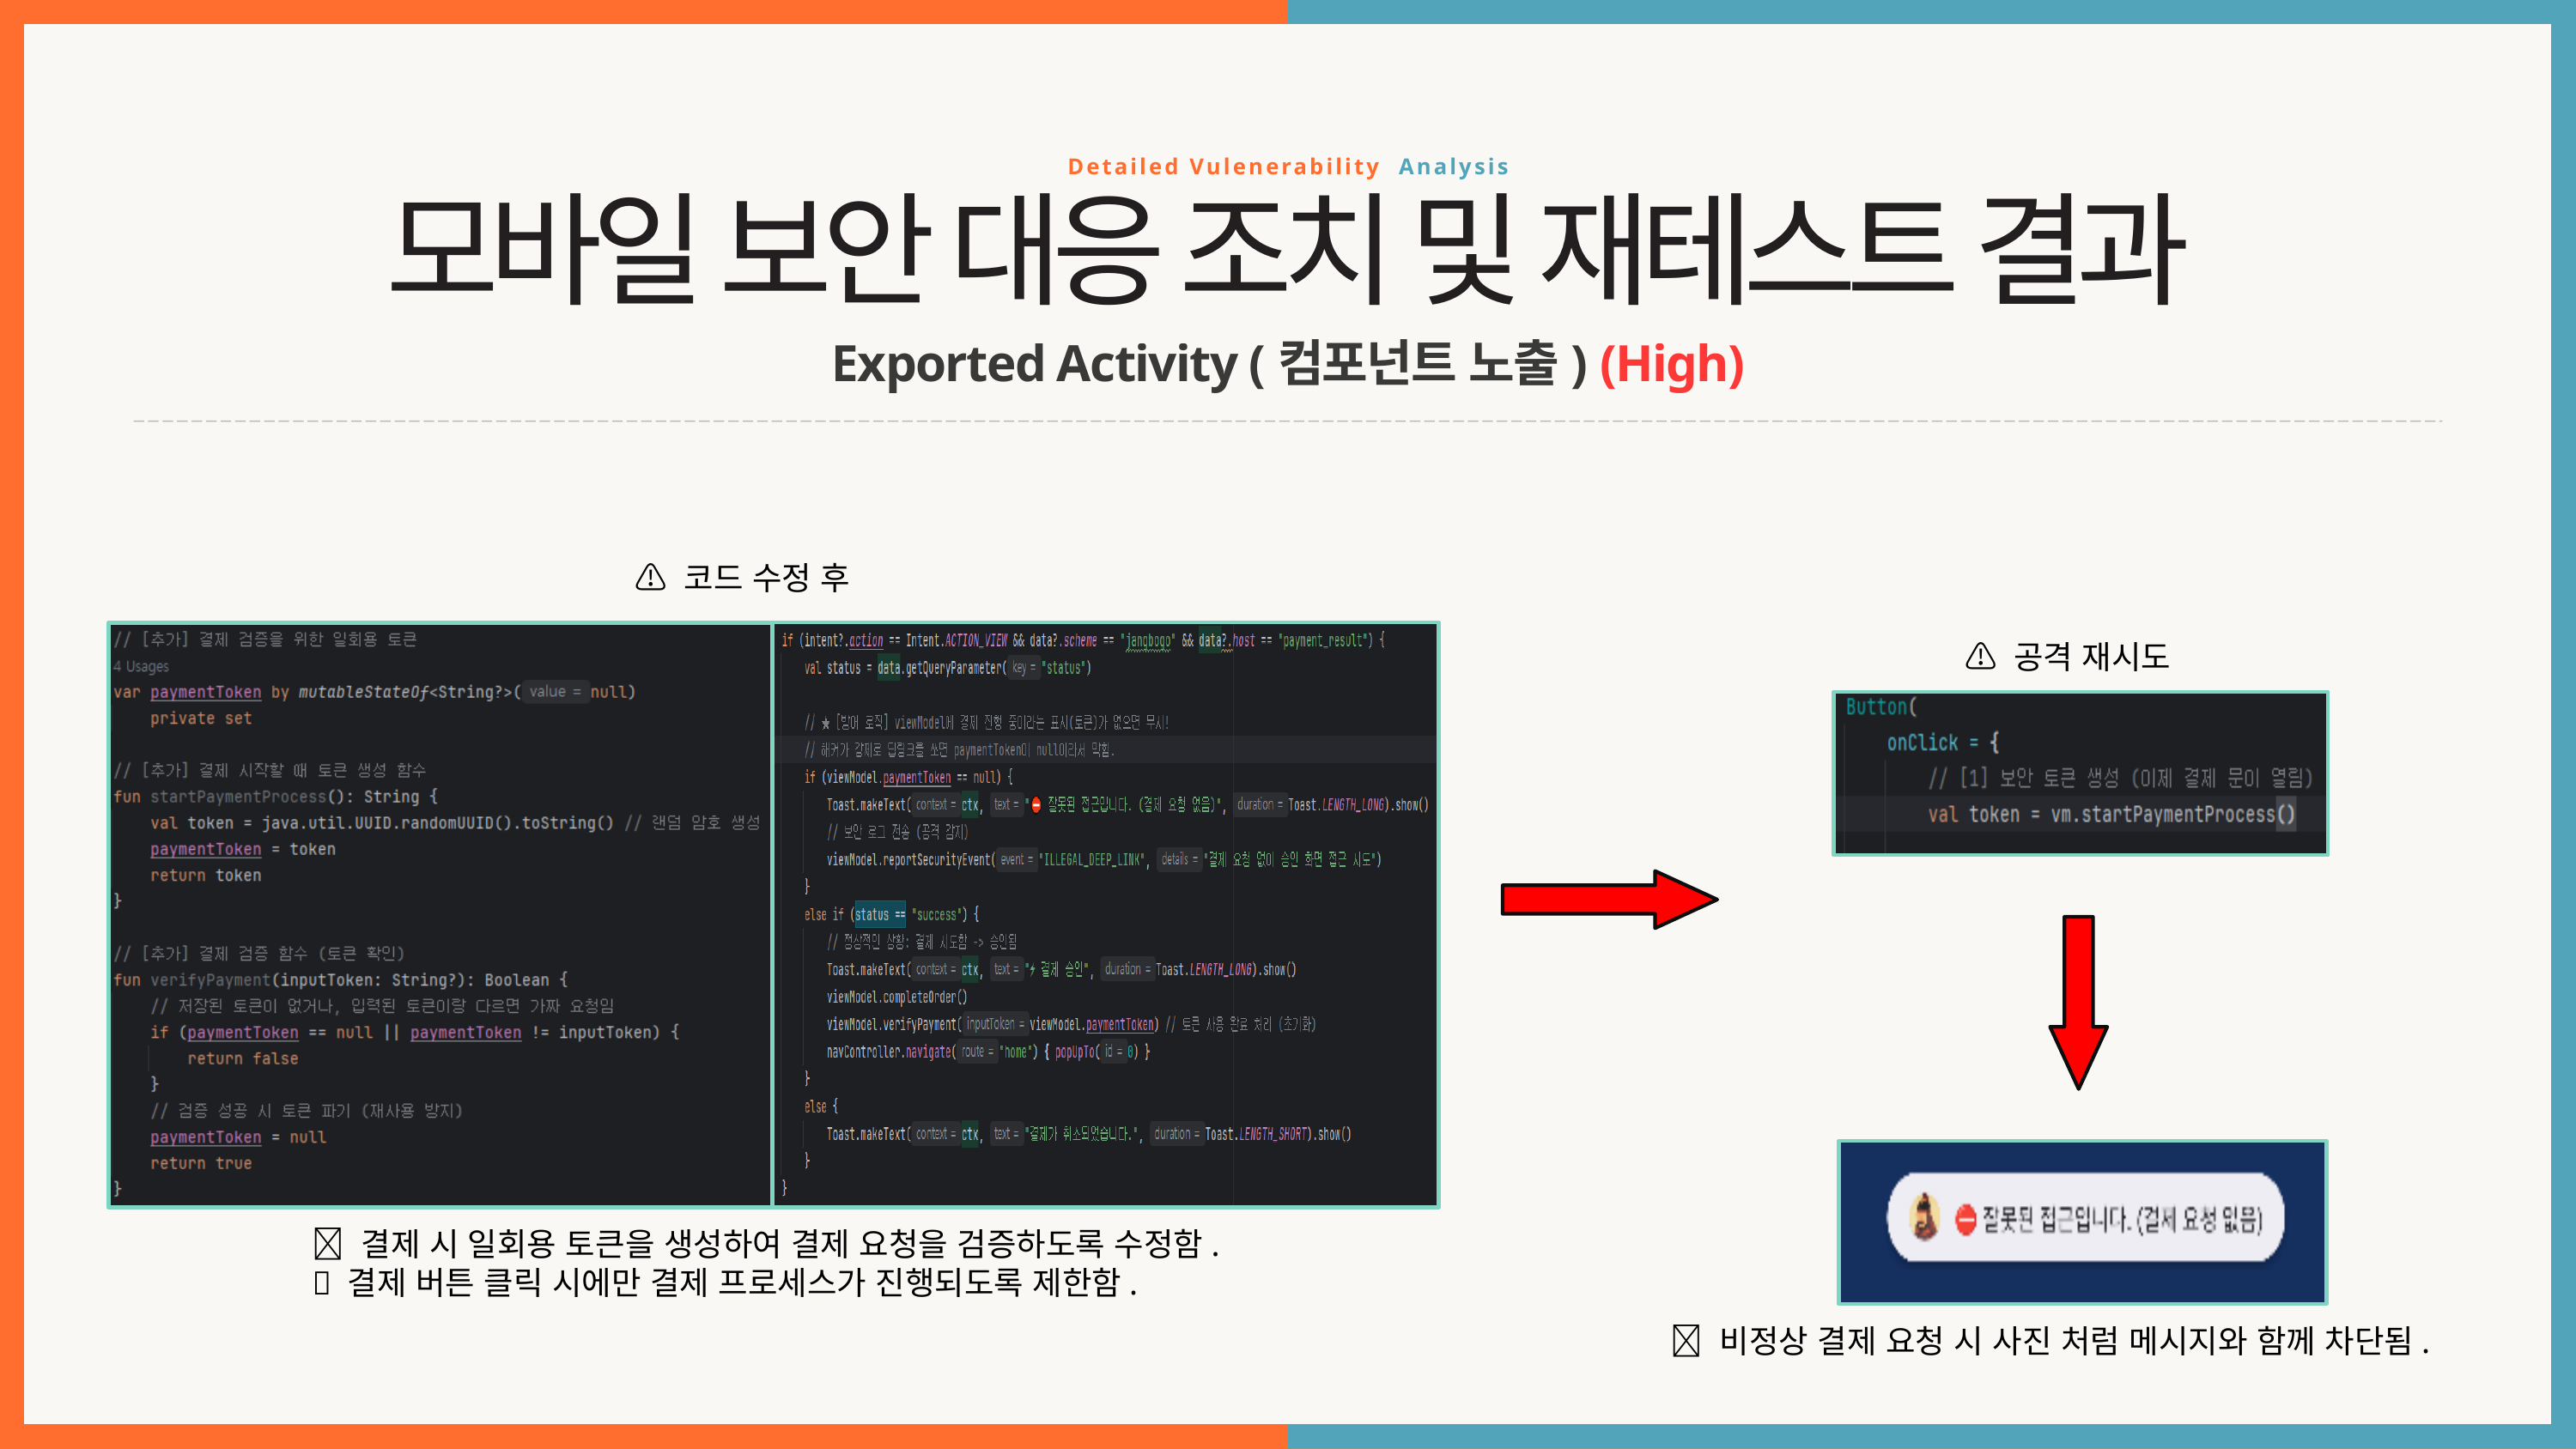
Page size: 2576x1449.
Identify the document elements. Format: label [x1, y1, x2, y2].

text_box [1287, 0, 2576, 1449]
text_box [110, 551, 2475, 1367]
text_box [24, 24, 2552, 1425]
